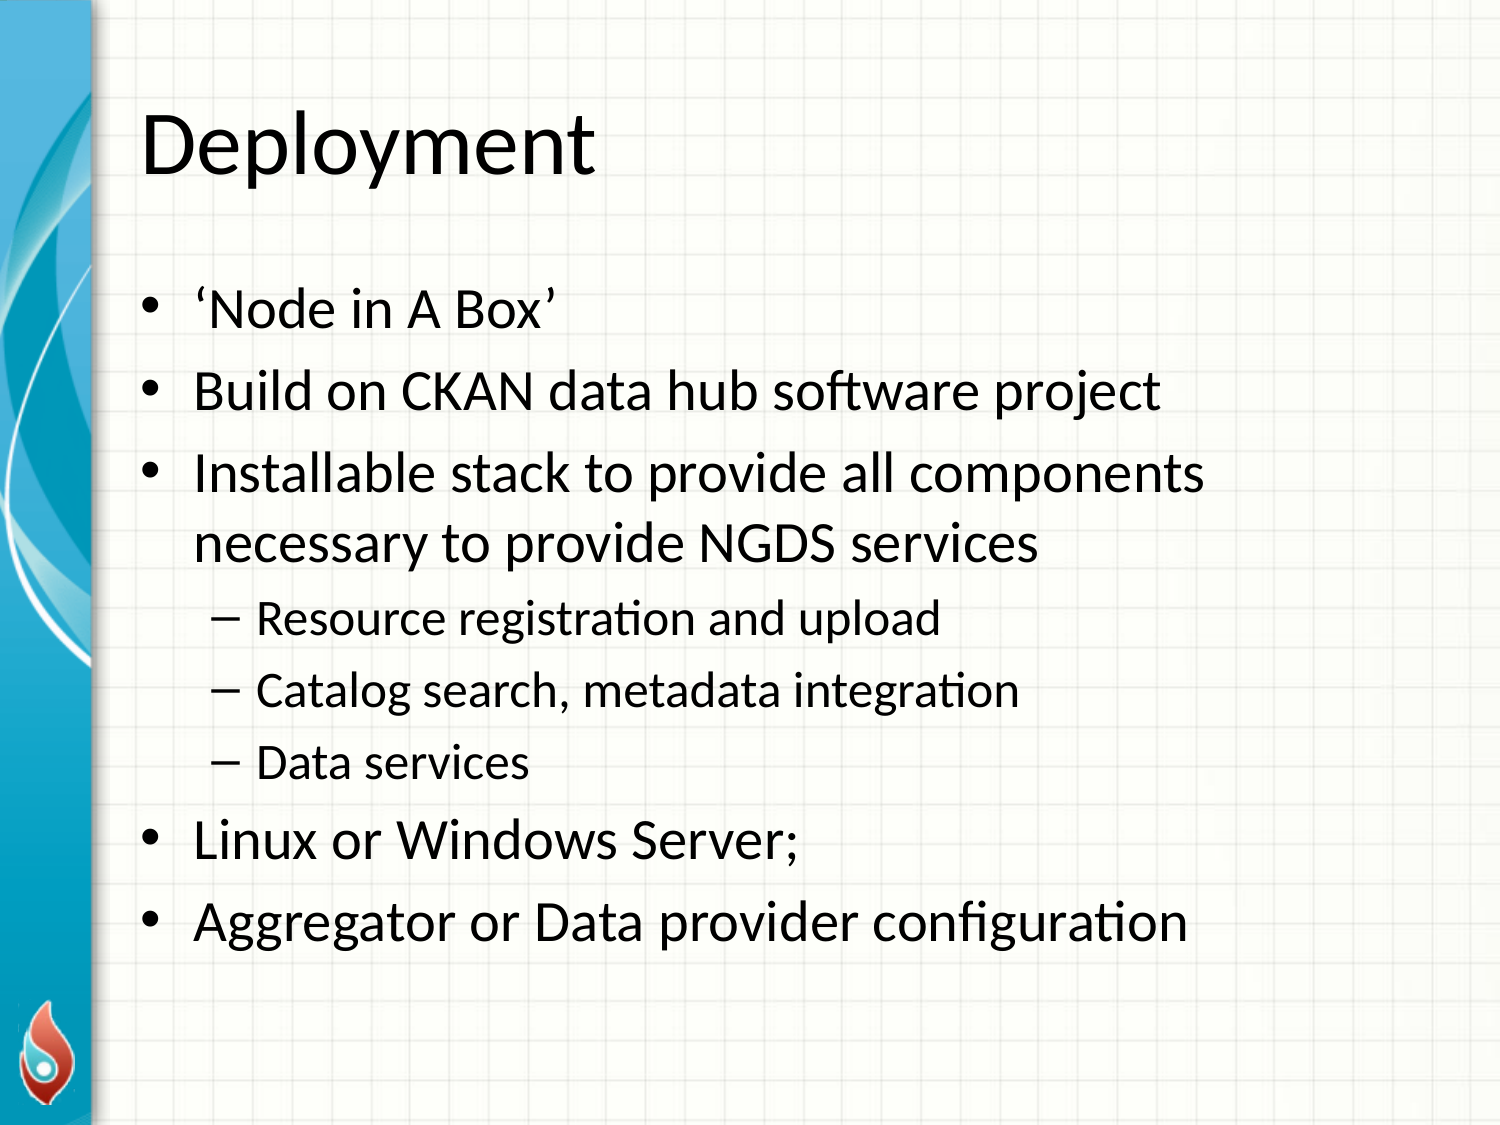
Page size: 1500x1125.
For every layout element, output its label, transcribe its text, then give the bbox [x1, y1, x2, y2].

title Deployment [125, 44, 1450, 232]
picture [0, 0, 1500, 1125]
list ‘Node in A Box’ Build on CKAN data hub software project Installable stack to provide all components necessary to provide NGDS services Resource registration and upload Catalog search, metadata integration Data services Linux or Windows Server; Aggregator or Data provider configuration [125, 261, 1450, 967]
